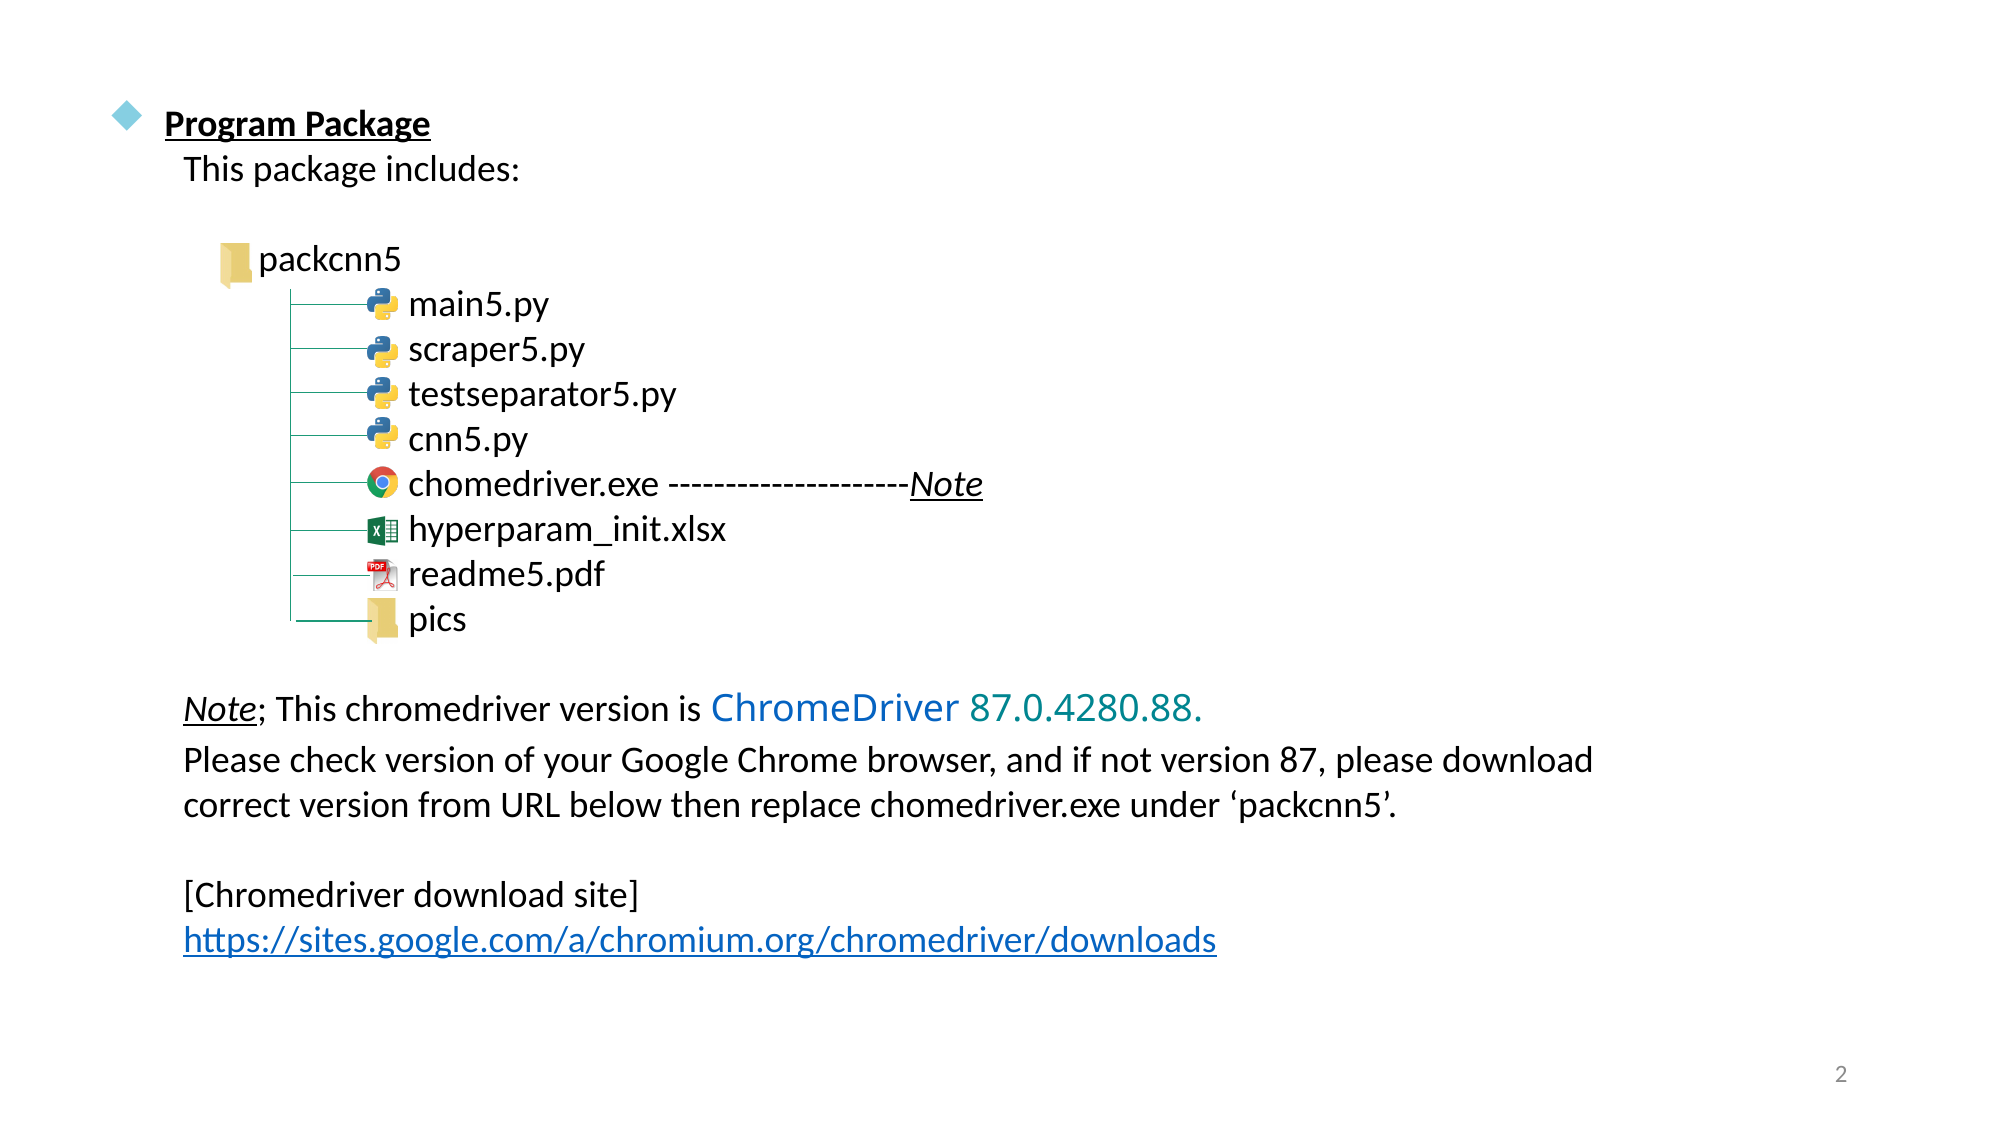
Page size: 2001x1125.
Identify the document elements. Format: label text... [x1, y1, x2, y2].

picture [366, 288, 398, 320]
picture [366, 515, 398, 546]
text_box Program Package This package includes: packcnn5 main5.py scraper5.py testseparator5.py cnn5.py chomedriver.exe ---------------------Note hyperparam_init.xlsx readme5.pdf pics Note; This chromedriver version is ChromeDriver 87.0.4280.88. Please check version of your Google Chrome browser, and if not version 87, please download correct version from URL below then replace chomedriver.exe under ‘packcnn5’. [Chromedriver download site] https://sites.google.com/a/chromium.org/chromedriver/downloads [93, 91, 1651, 967]
picture [366, 598, 398, 644]
picture [366, 466, 398, 498]
picture [366, 336, 398, 368]
slide_number 2 [1412, 1042, 1863, 1103]
picture [366, 559, 398, 591]
picture [366, 417, 398, 449]
picture [220, 243, 252, 289]
picture [366, 377, 398, 409]
